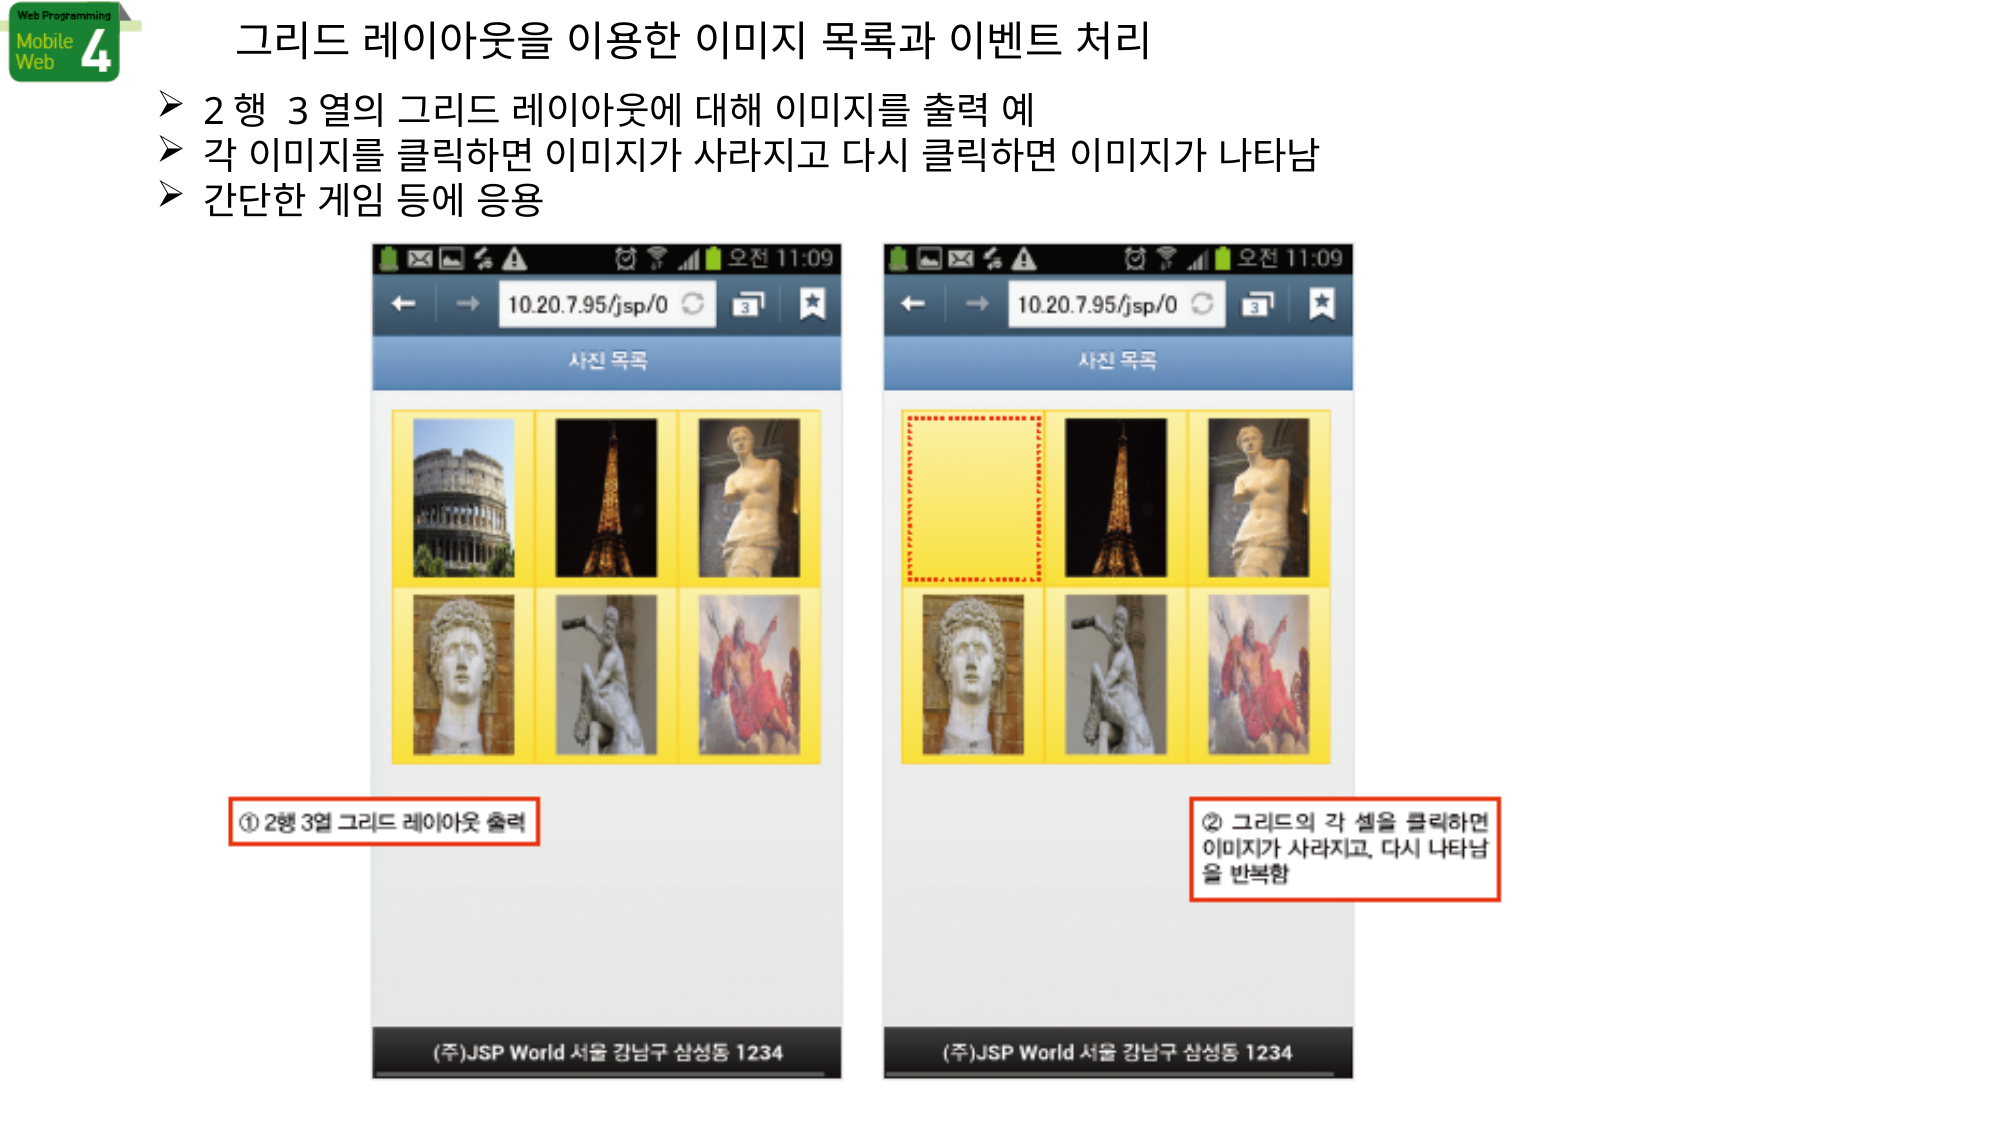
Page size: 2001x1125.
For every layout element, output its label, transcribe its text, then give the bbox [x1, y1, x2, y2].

picture [213, 231, 1528, 1085]
title 그리드 레이아웃을 이용한 이미지 목록과 이벤트 처리 [172, 1, 1216, 78]
text_box 2행 3열의 그리드 레이아웃에 대해 이미지를 출력 예 각 이미지를 클릭하면 이미지가 사라지고 다시 클릭하면 이미지가 나타남 간단한 게임 등에 응용 [141, 79, 1453, 229]
picture [0, 0, 142, 88]
